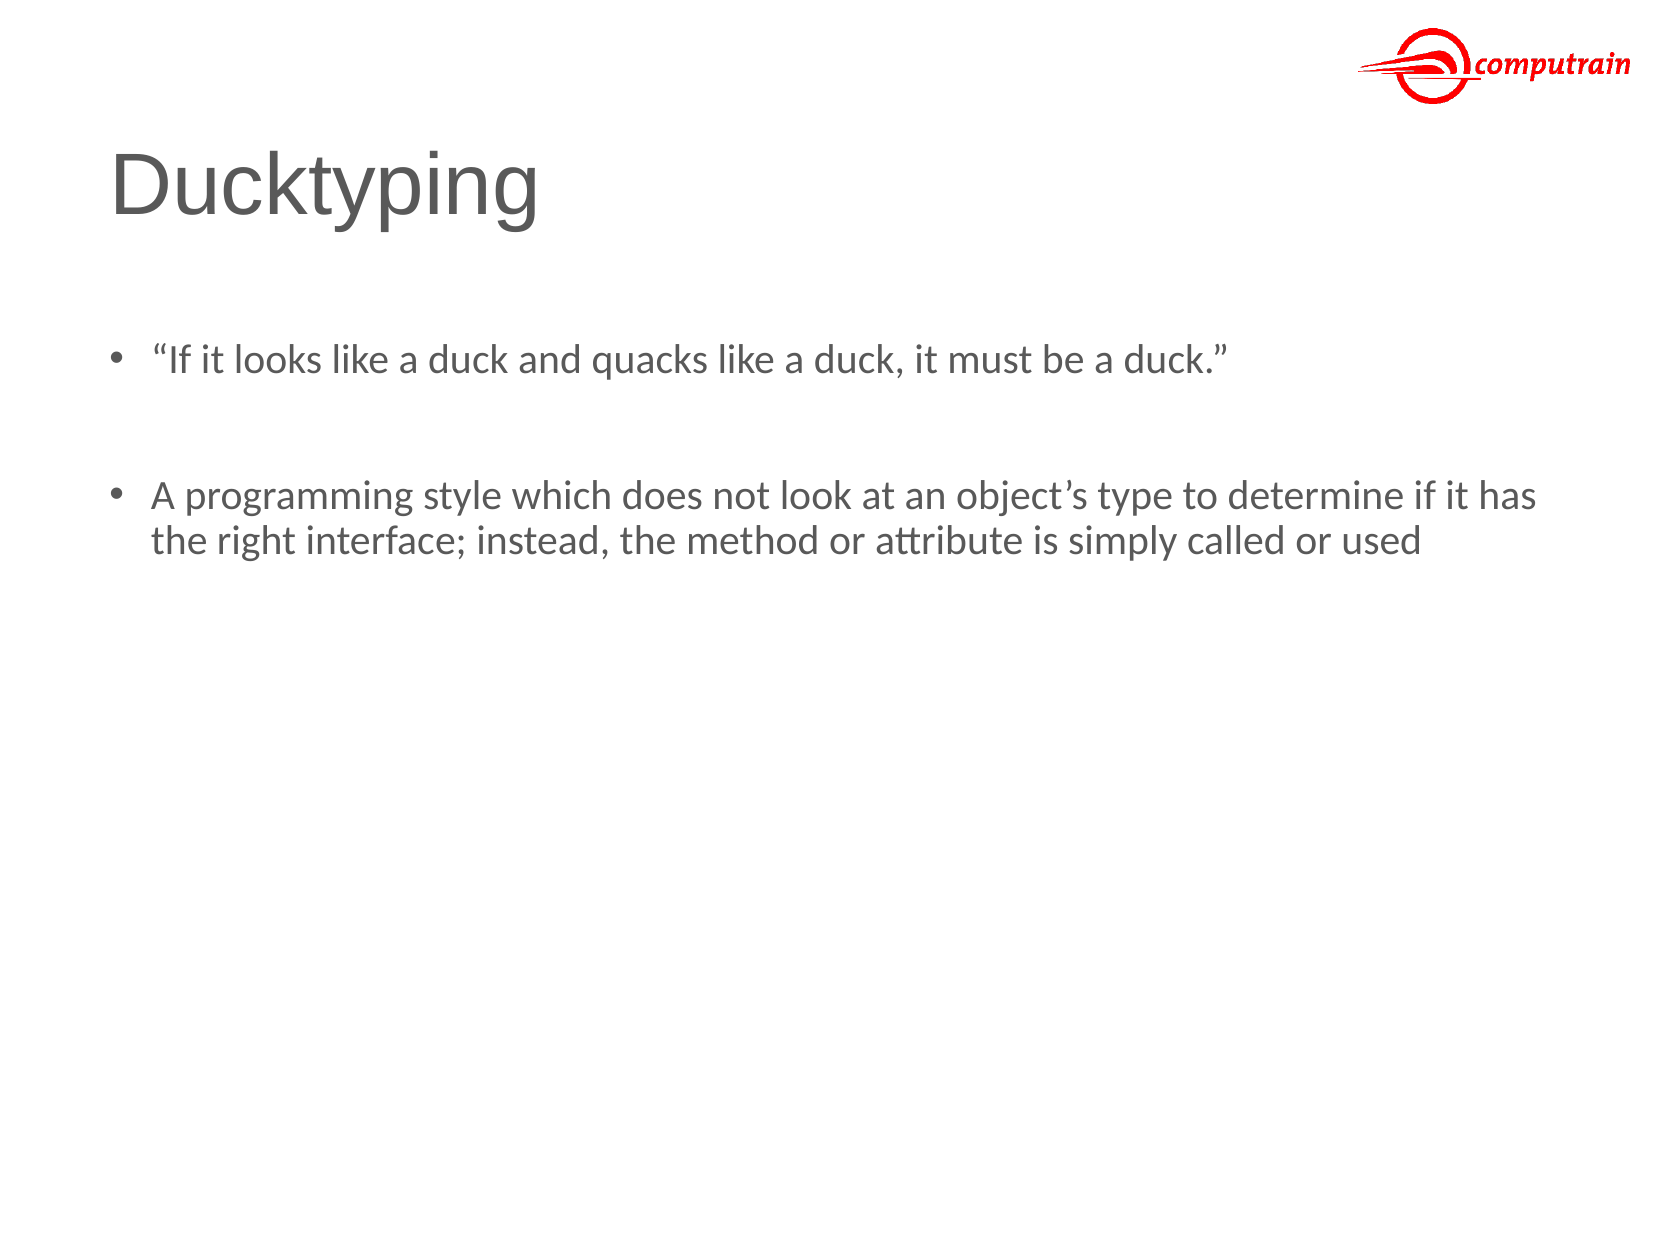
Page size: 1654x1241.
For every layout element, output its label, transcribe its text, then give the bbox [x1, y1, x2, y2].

title Ducktyping [94, 66, 1560, 306]
list “If it looks like a duck and quacks like a duck, it must be a duck.” A programming style which does not look at an object’s type to determine if it has the right interface; instead, the method or attribute is simply called or used [94, 330, 1560, 1223]
picture [1358, 28, 1630, 104]
